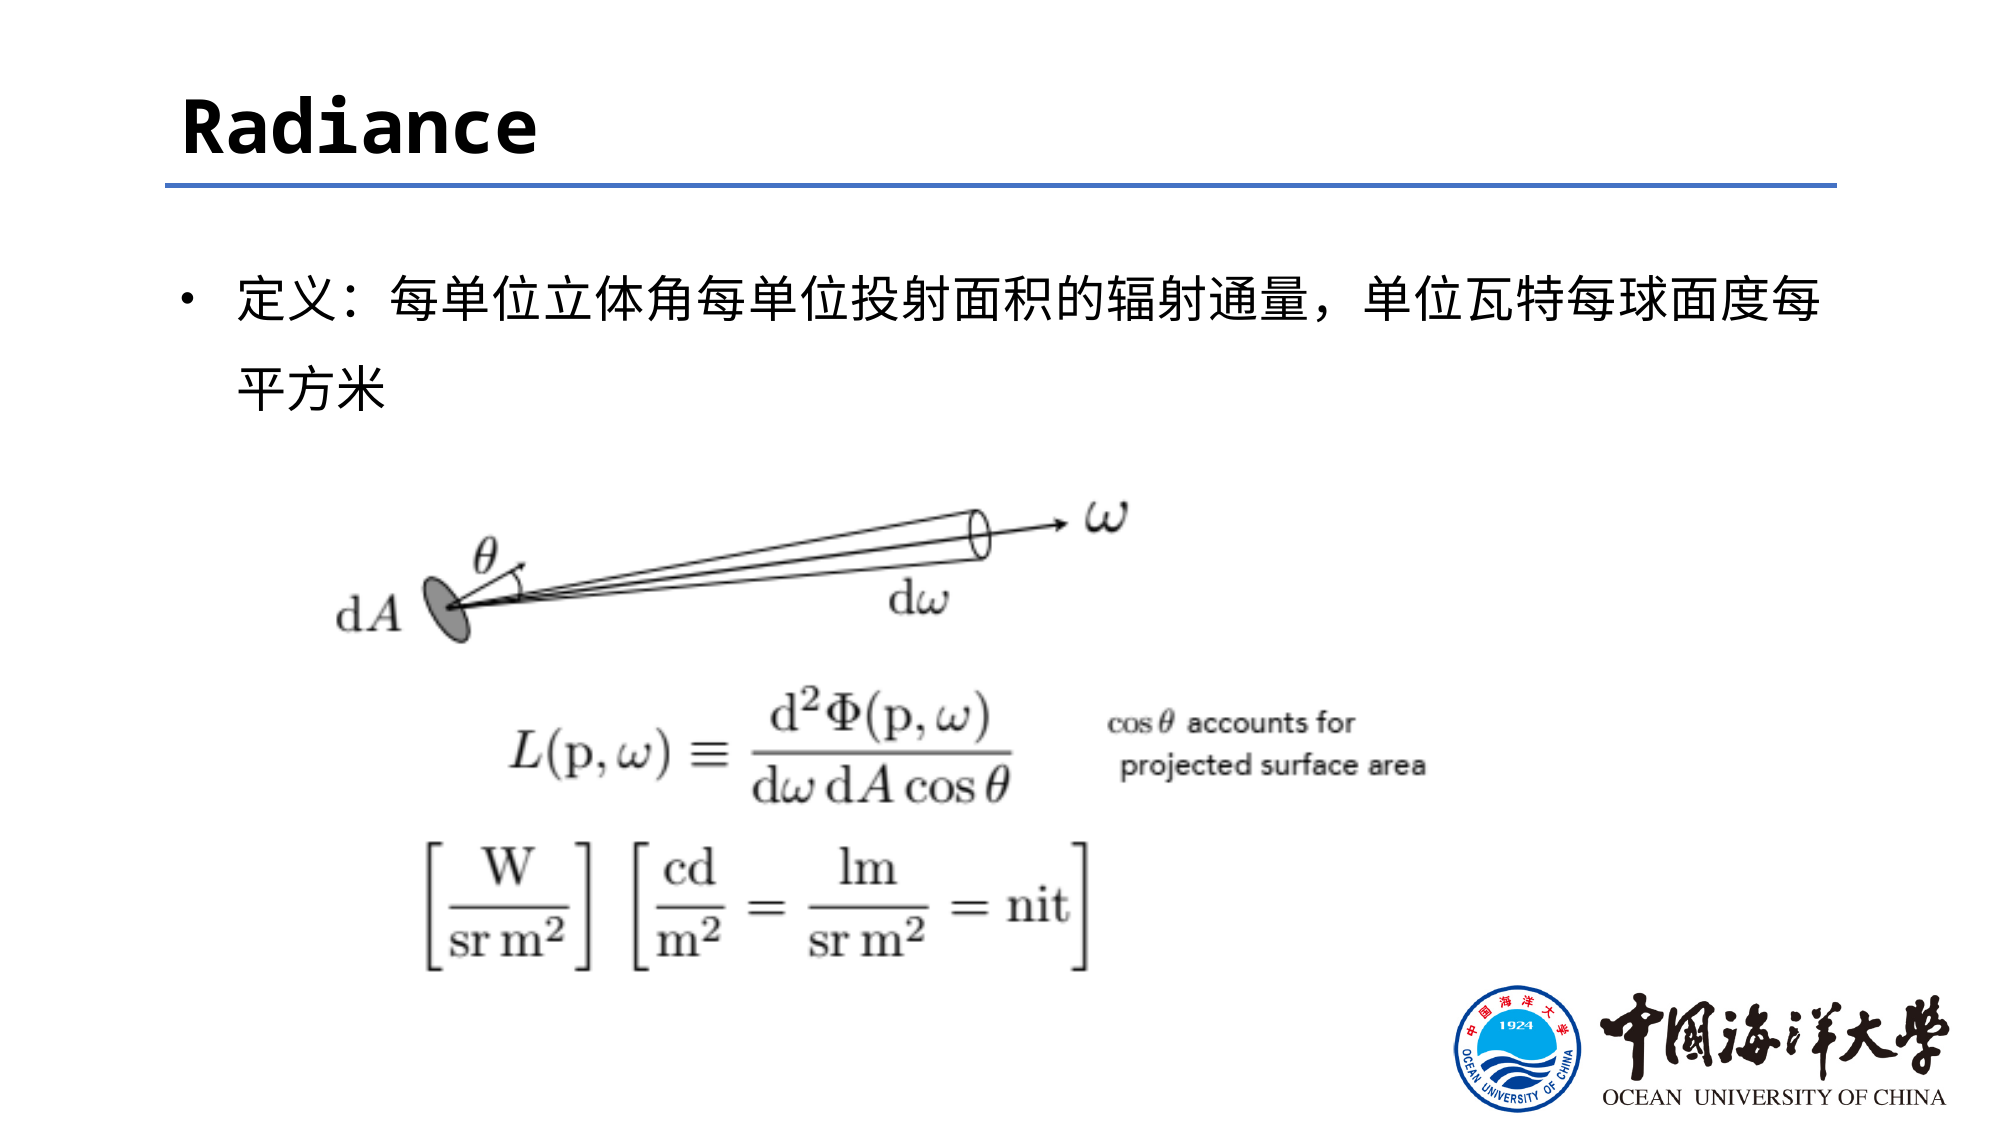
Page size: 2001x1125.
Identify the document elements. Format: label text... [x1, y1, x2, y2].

text_box Radiance [165, 71, 1458, 176]
text_box 定义：每单位立体角每单位投射面积的辐射通量，单位瓦特每球面度每平方米 [165, 230, 1837, 426]
picture [288, 443, 2000, 1125]
